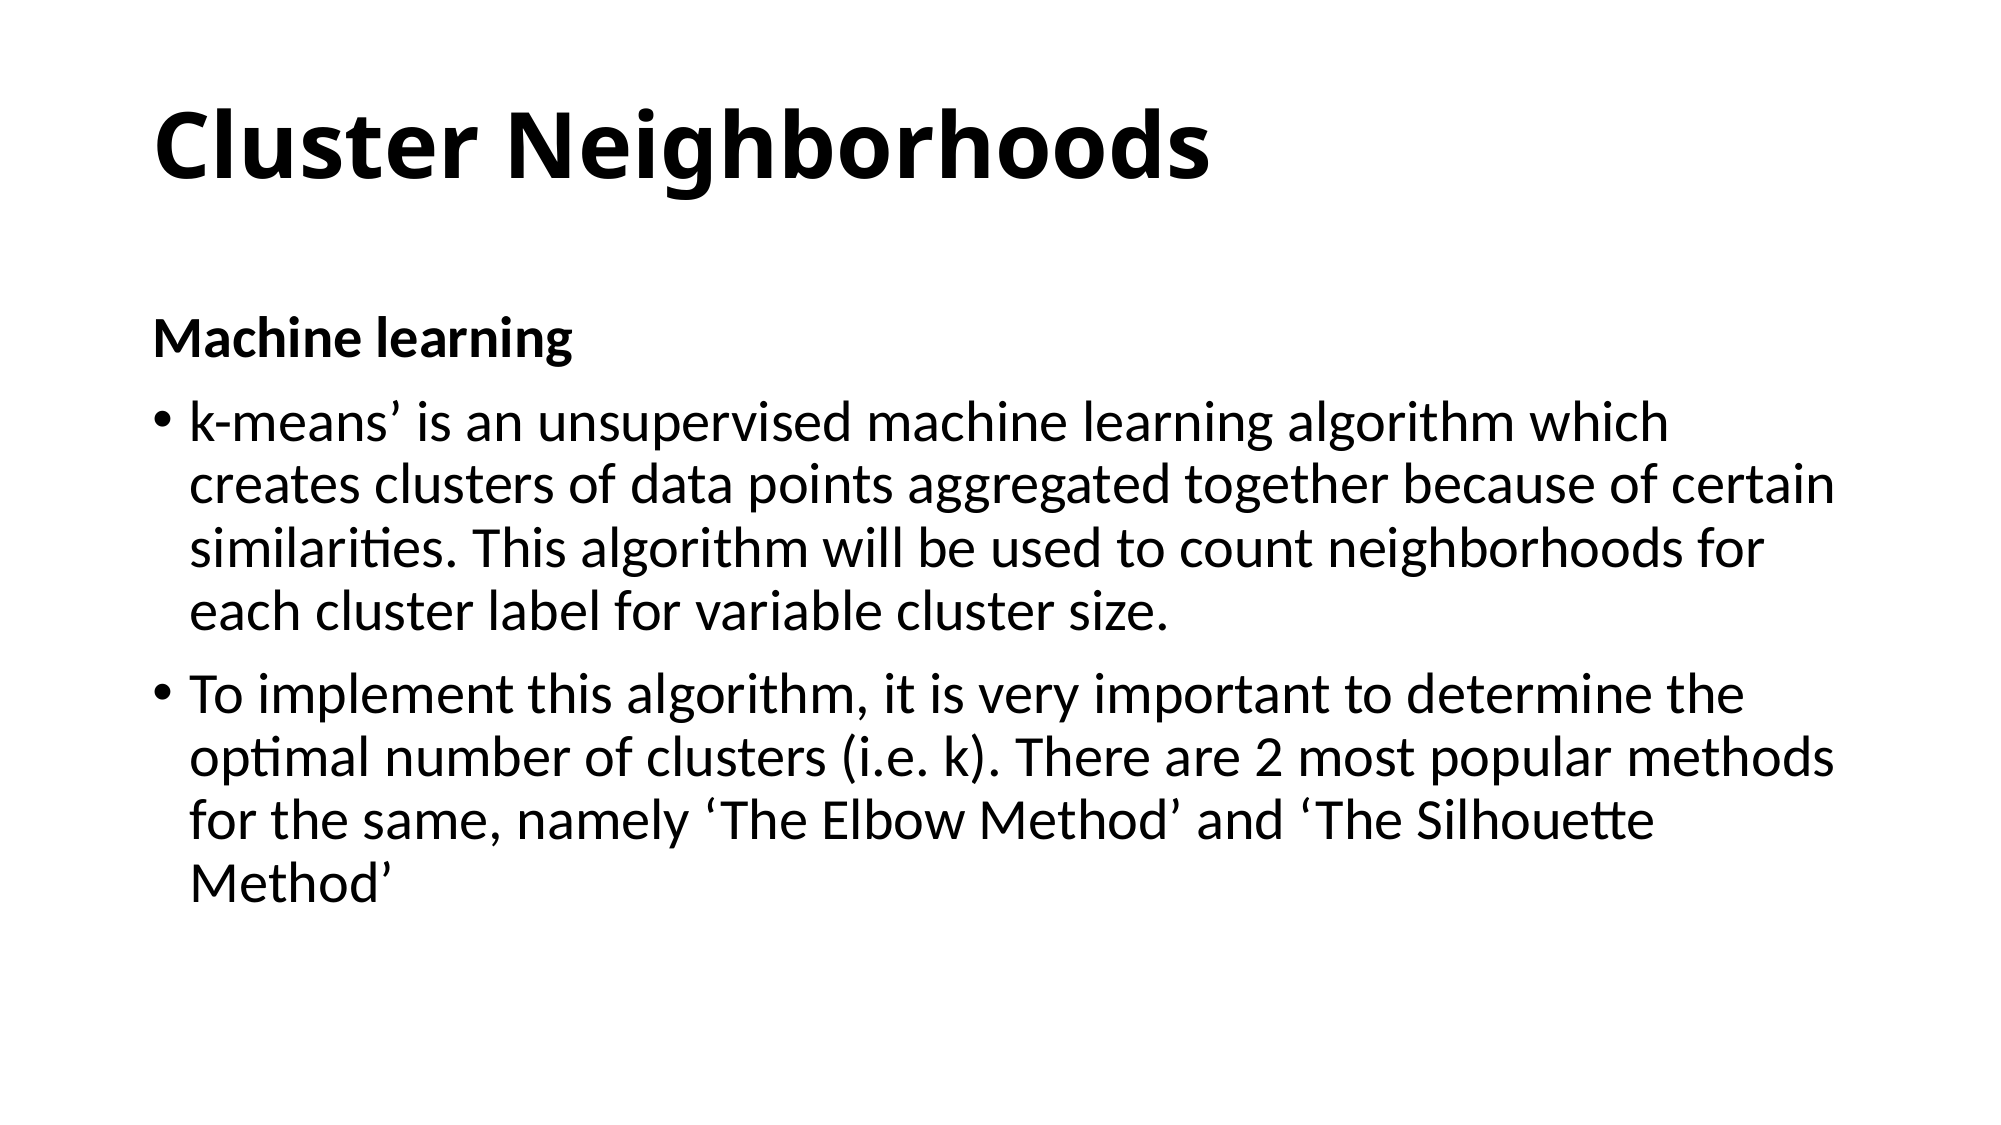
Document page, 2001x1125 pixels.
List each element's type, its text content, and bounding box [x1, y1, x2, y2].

title Cluster Neighborhoods [137, 95, 1863, 299]
list Machine learning k-means’ is an unsupervised machine learning algorithm which creates clusters of data points aggregated together because of certain similarities. This algorithm will be used to count neighborhoods for each cluster label for variable cluster size. To implement this algorithm, it is very important to determine the optimal number of clusters (i.e. k). There are 2 most popular methods for the same, namely ‘The Elbow Method’ and ‘The Silhouette Method’ [137, 299, 1863, 1014]
